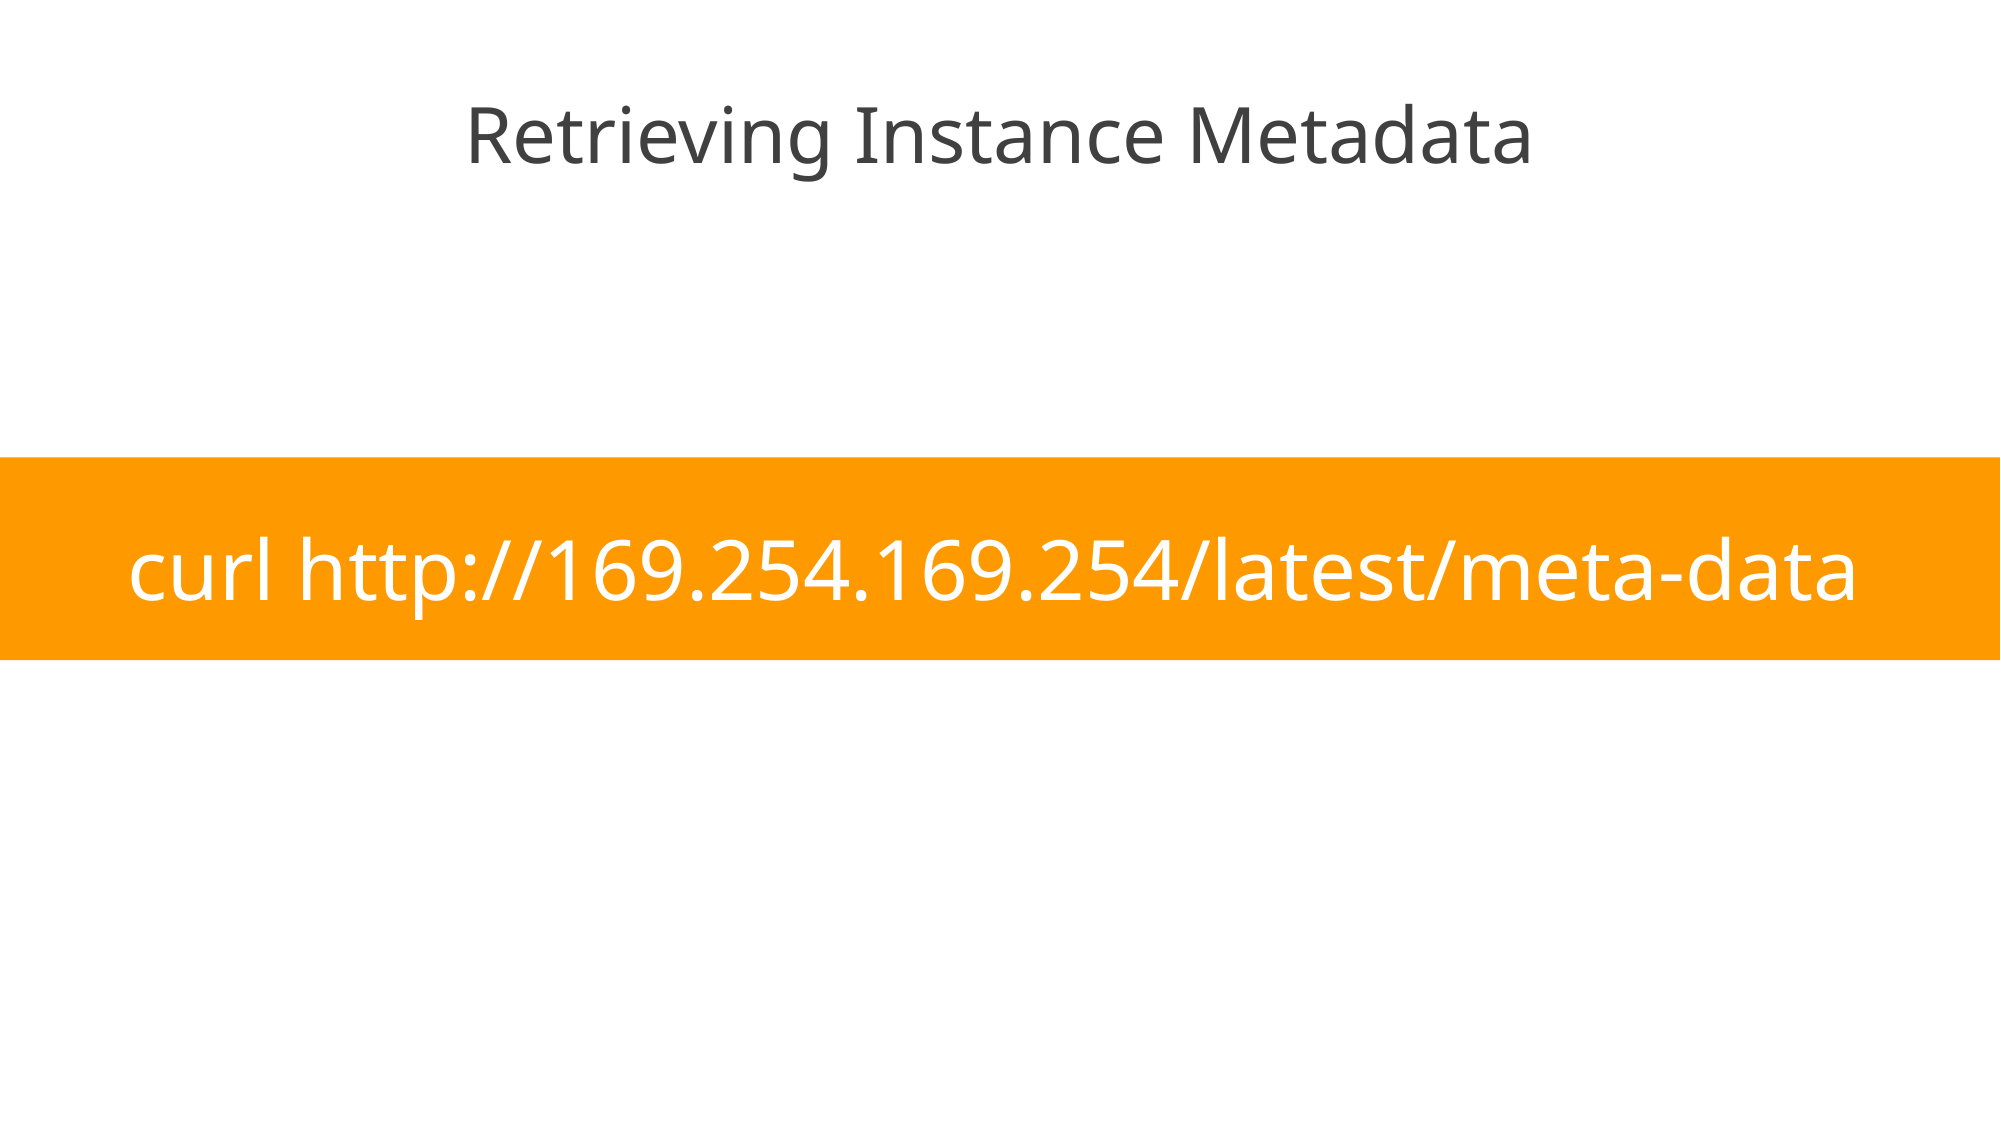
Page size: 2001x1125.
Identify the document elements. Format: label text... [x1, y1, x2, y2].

text_box [0, 456, 2000, 501]
text_box [0, 624, 2000, 661]
title Retrieving Instance Metadata [137, 93, 1863, 183]
text_box curl http://169.254.169.254/latest/meta-data [0, 501, 2000, 624]
